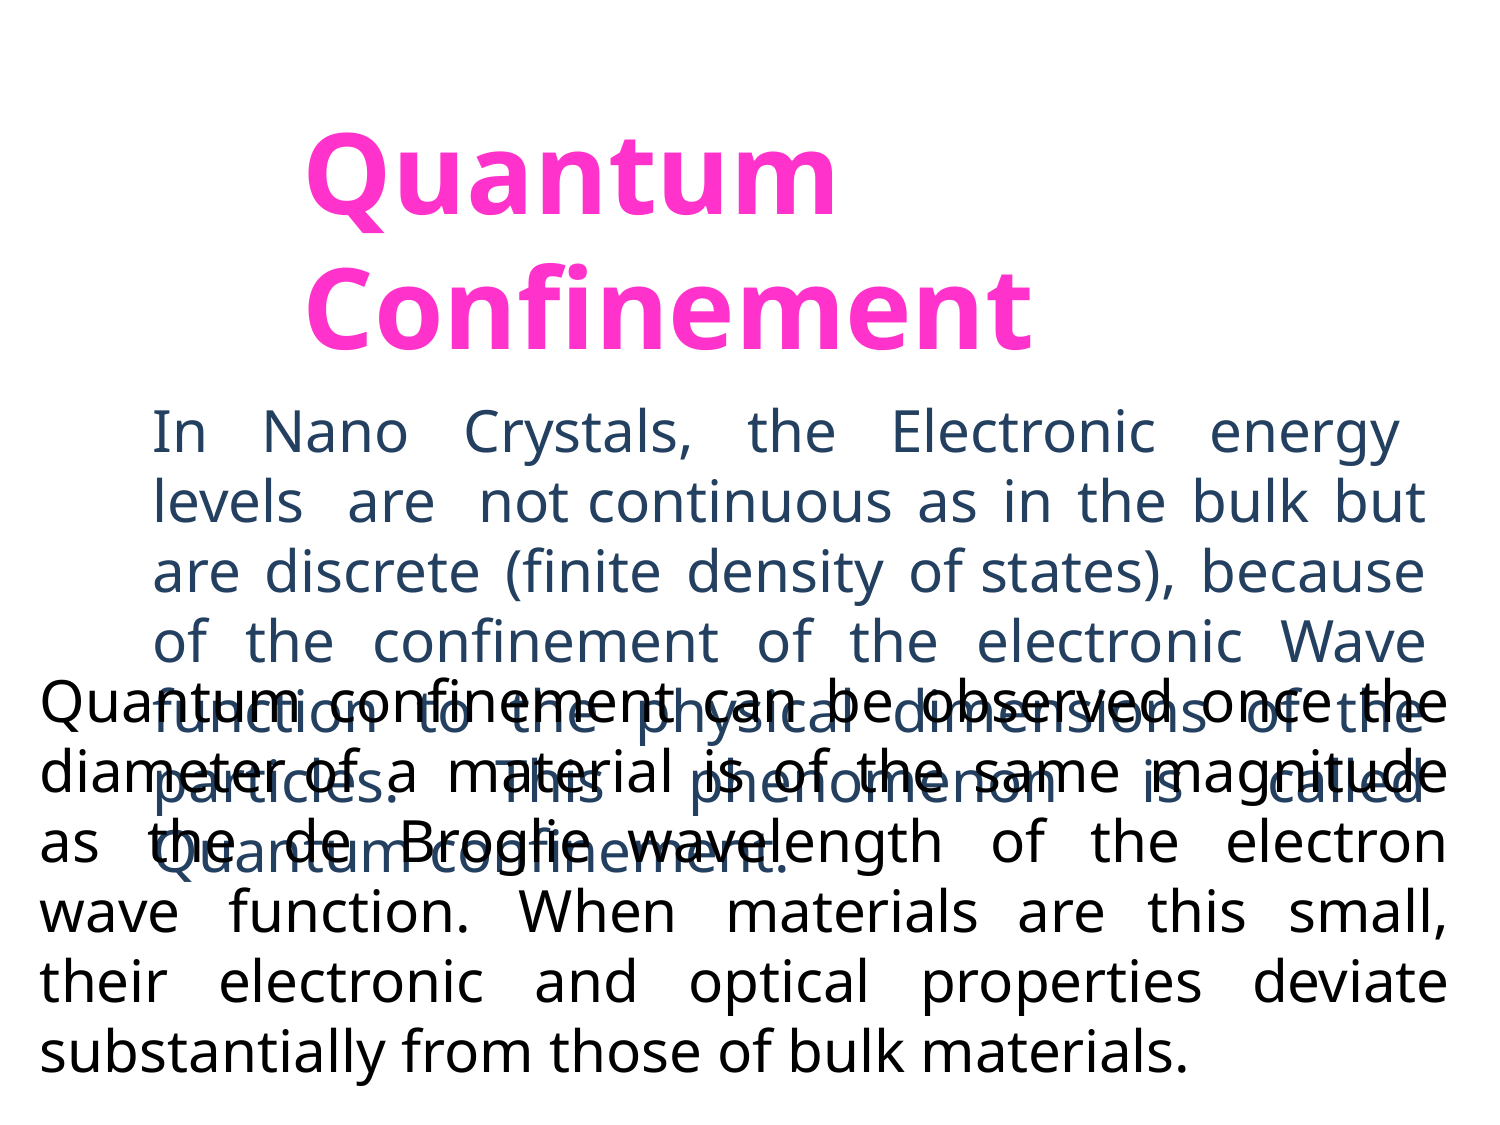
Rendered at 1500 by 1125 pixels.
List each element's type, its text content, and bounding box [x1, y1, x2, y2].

text_box Quantum confinement can be observed once the diameter of a material is of the same magnitude as the de Broglie wavelength of the electron wave function. When materials are this small, their electronic and optical properties deviate substantially from those of bulk materials. [37, 662, 1450, 1085]
title Quantum Confinement In Nano Crystals, the Electronic energy levels are not continuous as in the bulk but are discrete (finite density of states), because of the confinement of the electronic Wave function to the physical dimensions of the particles. This phenomenon is called Quantum confinement. [150, 11, 1428, 662]
